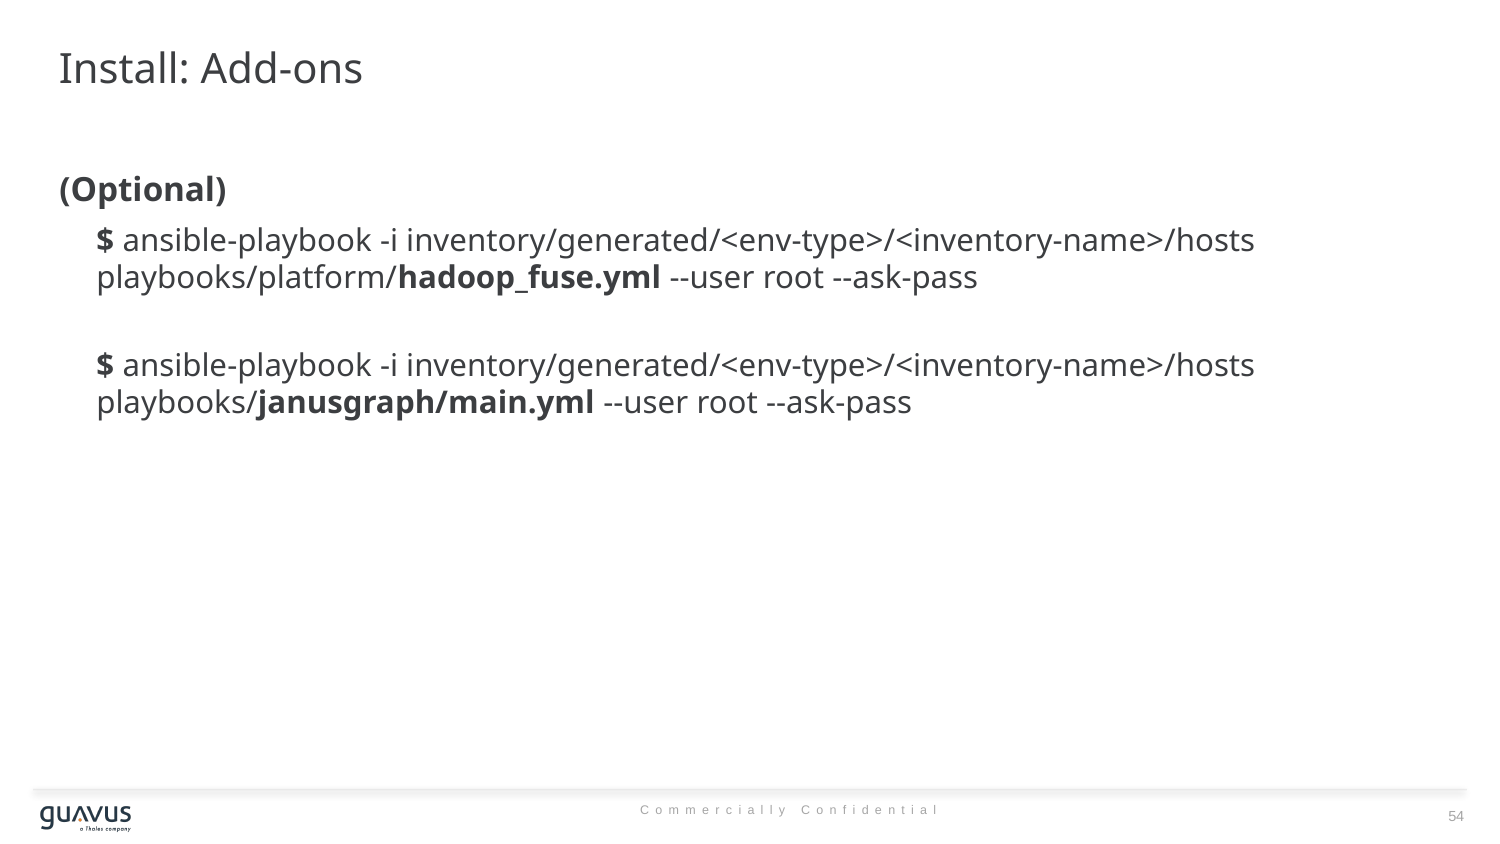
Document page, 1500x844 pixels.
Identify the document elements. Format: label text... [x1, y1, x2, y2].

list (Optional) $ ansible-playbook -i inventory/generated/<env-type>/<inventory-name>/hosts playbooks/platform/hadoop_fuse.yml --user root --ask-pass $ ansible-playbook -i inventory/generated/<env-type>/<inventory-name>/hosts playbooks/janusgraph/main.yml --user root --ask-pass [44, 160, 1444, 740]
title Install: Add-ons [43, 10, 1467, 130]
picture [27, 796, 146, 841]
